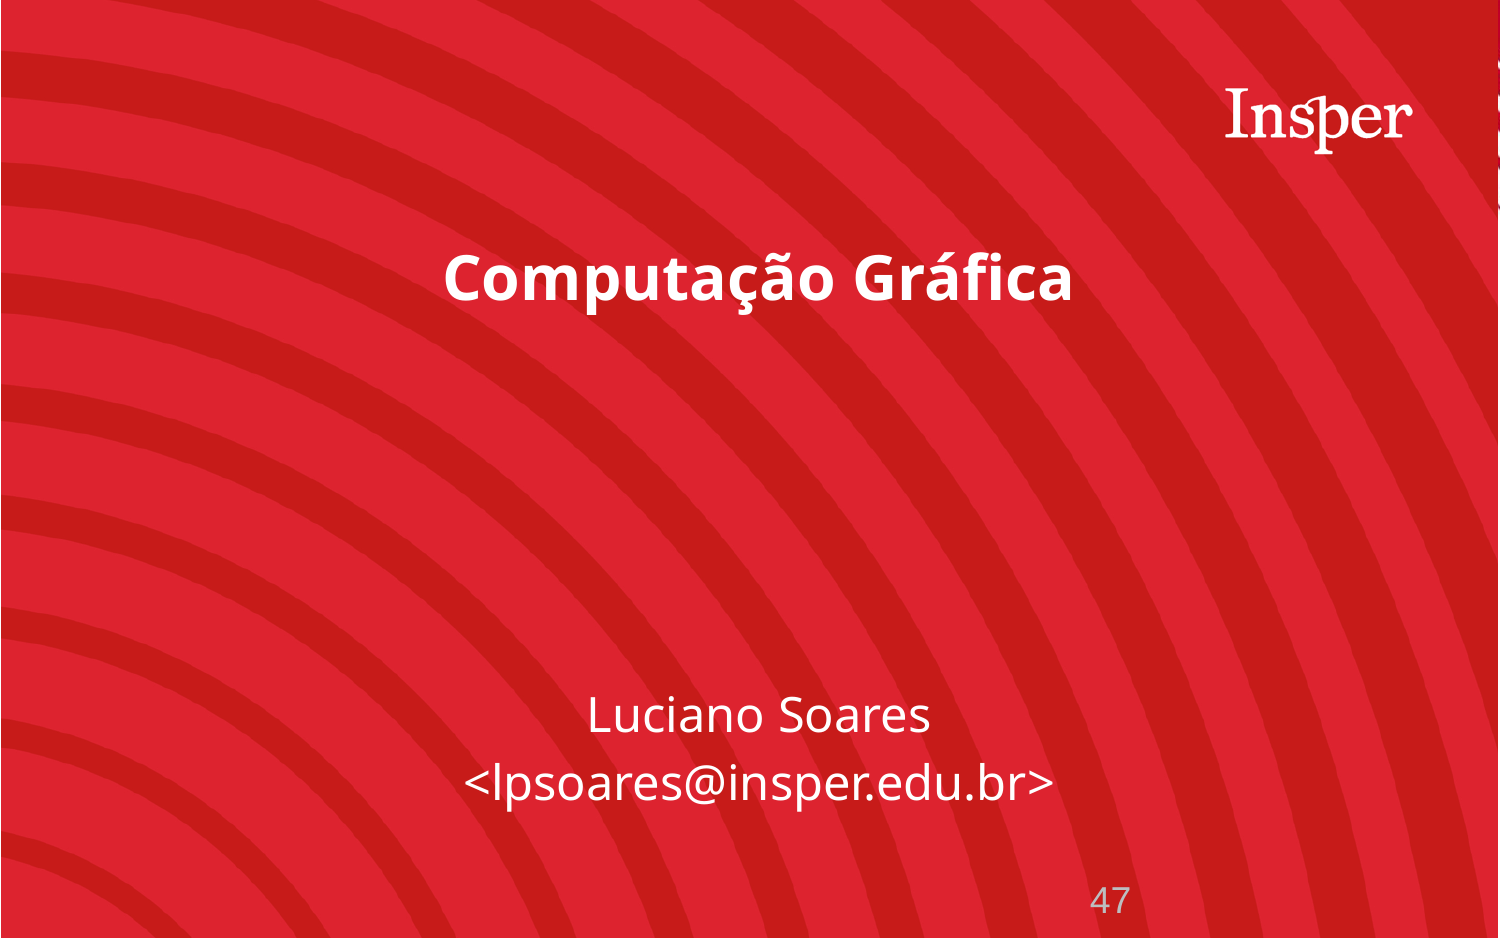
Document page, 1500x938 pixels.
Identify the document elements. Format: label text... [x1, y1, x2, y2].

slide_number 47 [1074, 868, 1425, 919]
picture [1, 0, 1500, 938]
list Computação Gráfica [156, 230, 1362, 328]
list Luciano Soares <lpsoares@insper.edu.br> [257, 676, 1262, 846]
